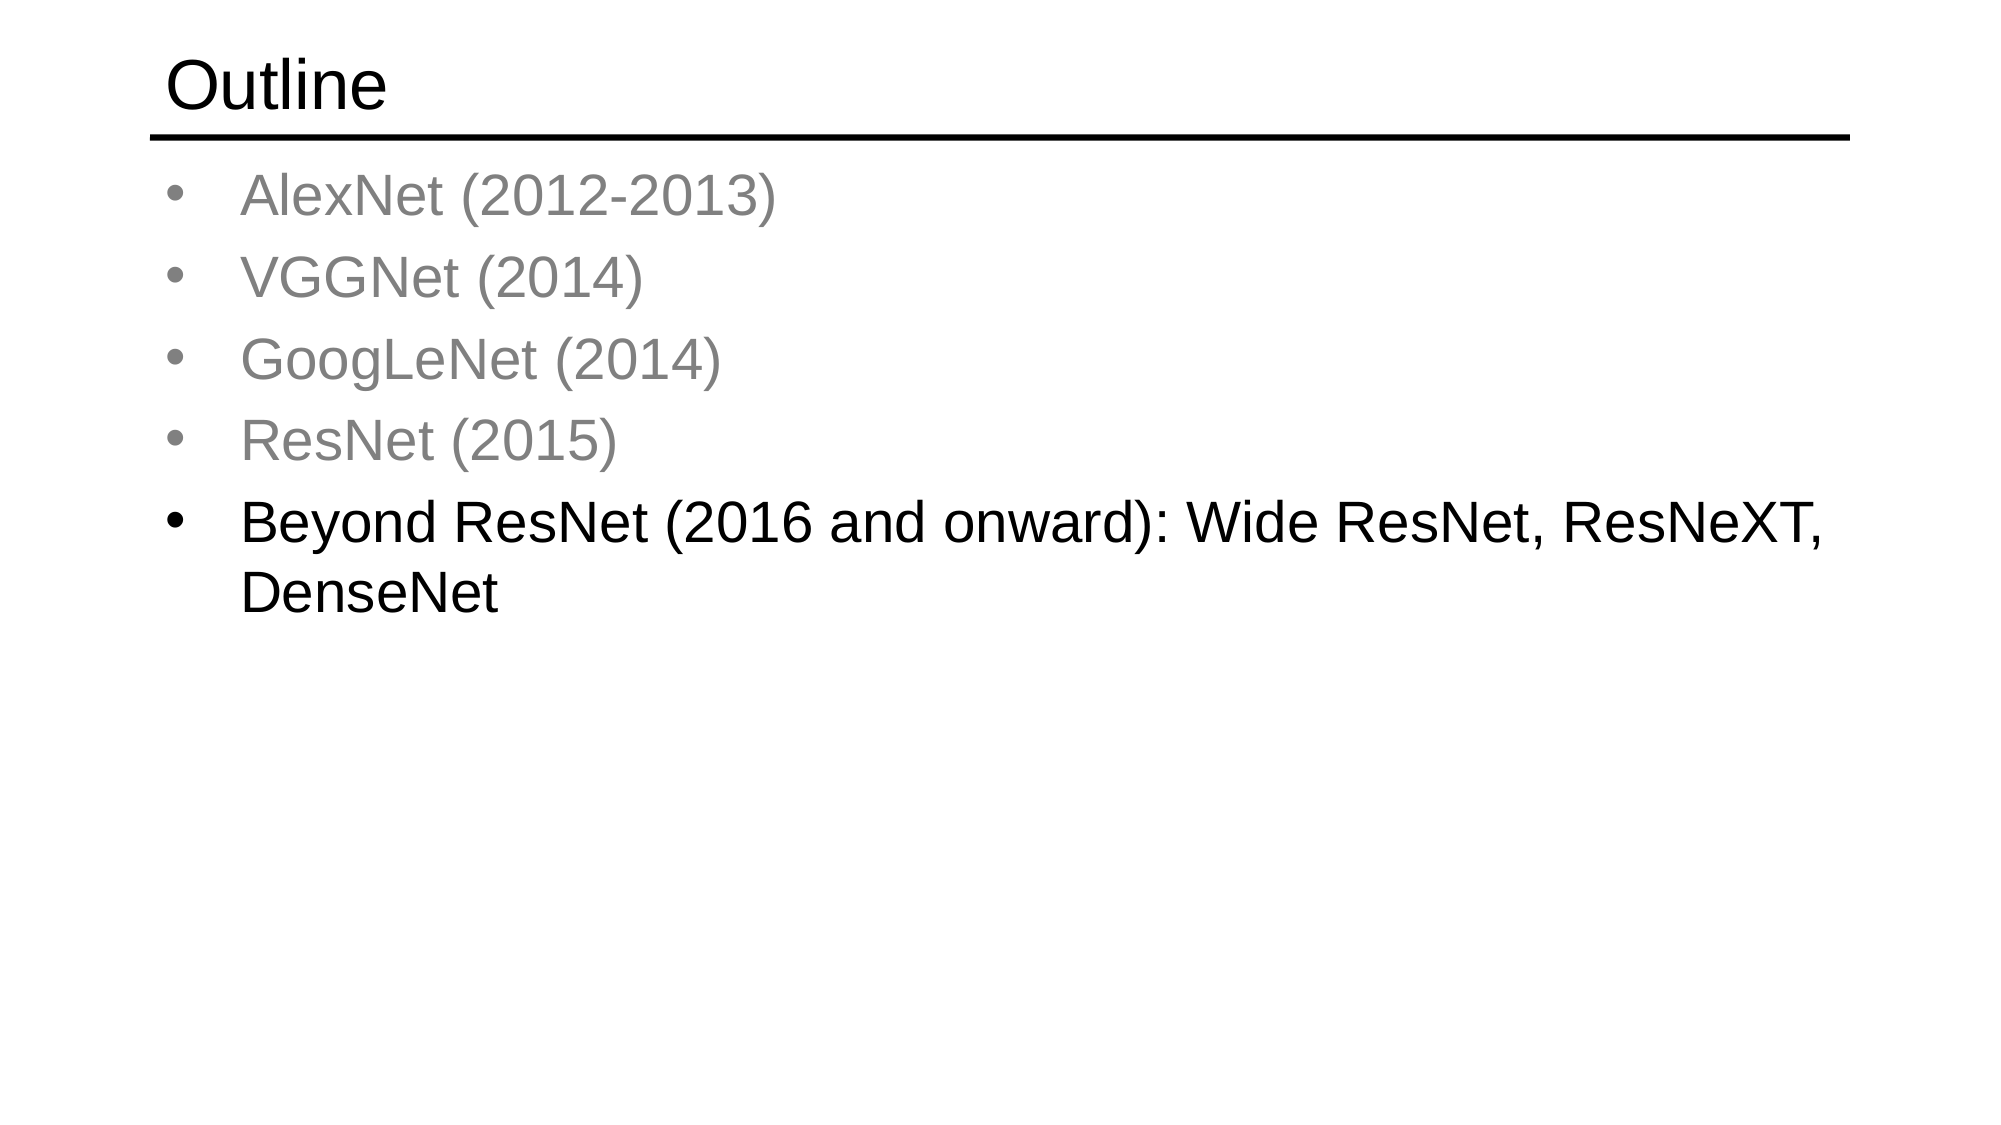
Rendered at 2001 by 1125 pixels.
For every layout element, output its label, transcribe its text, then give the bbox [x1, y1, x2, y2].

list AlexNet (2012-2013) VGGNet (2014) GoogLeNet (2014) ResNet (2015) Beyond ResNet (2016 and onward): Wide ResNet, ResNeXT, DenseNet [149, 149, 1851, 1013]
title Outline [149, 12, 1851, 149]
